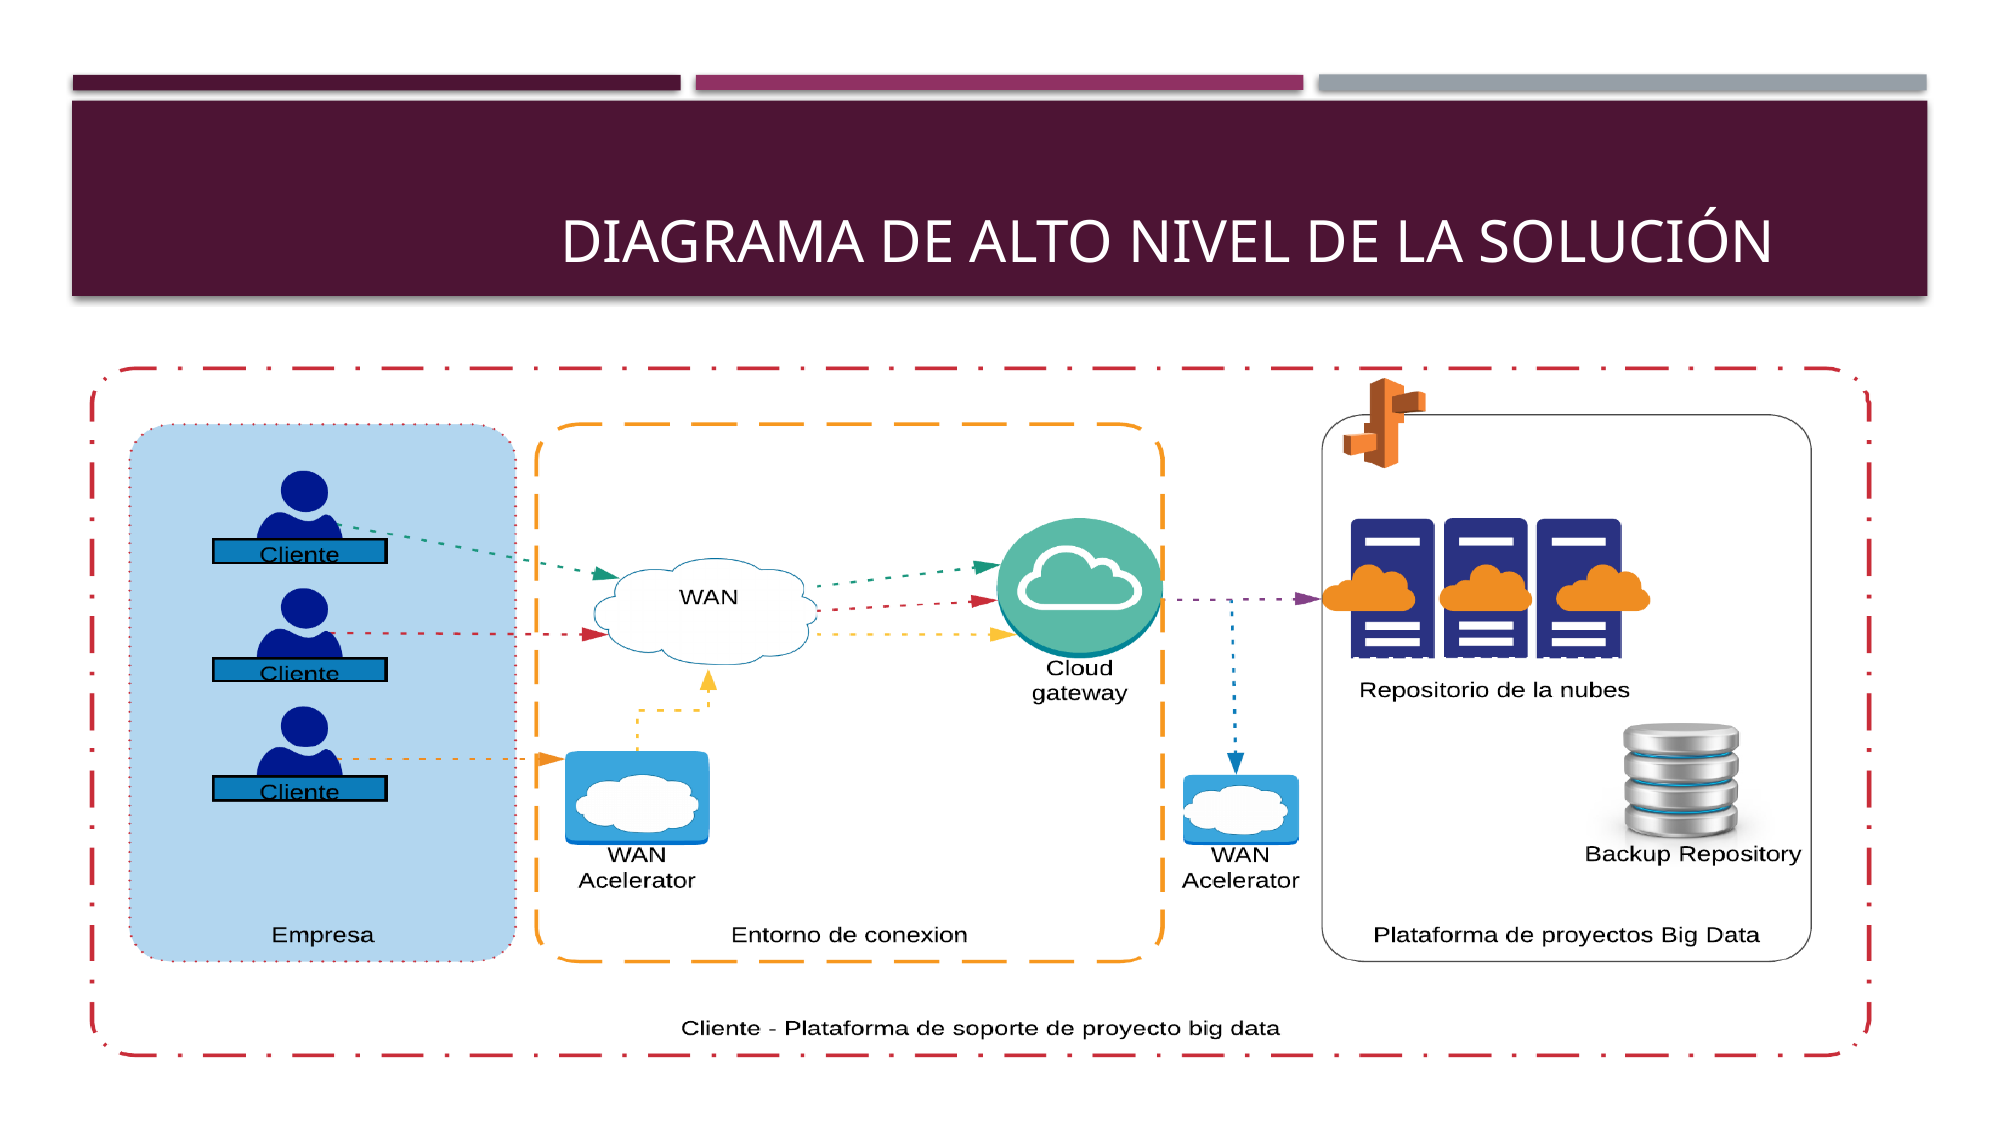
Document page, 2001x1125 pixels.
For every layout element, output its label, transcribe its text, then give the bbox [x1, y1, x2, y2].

title Diagrama de alto nivel de la solución [95, 115, 1905, 282]
picture [34, 321, 1928, 1103]
